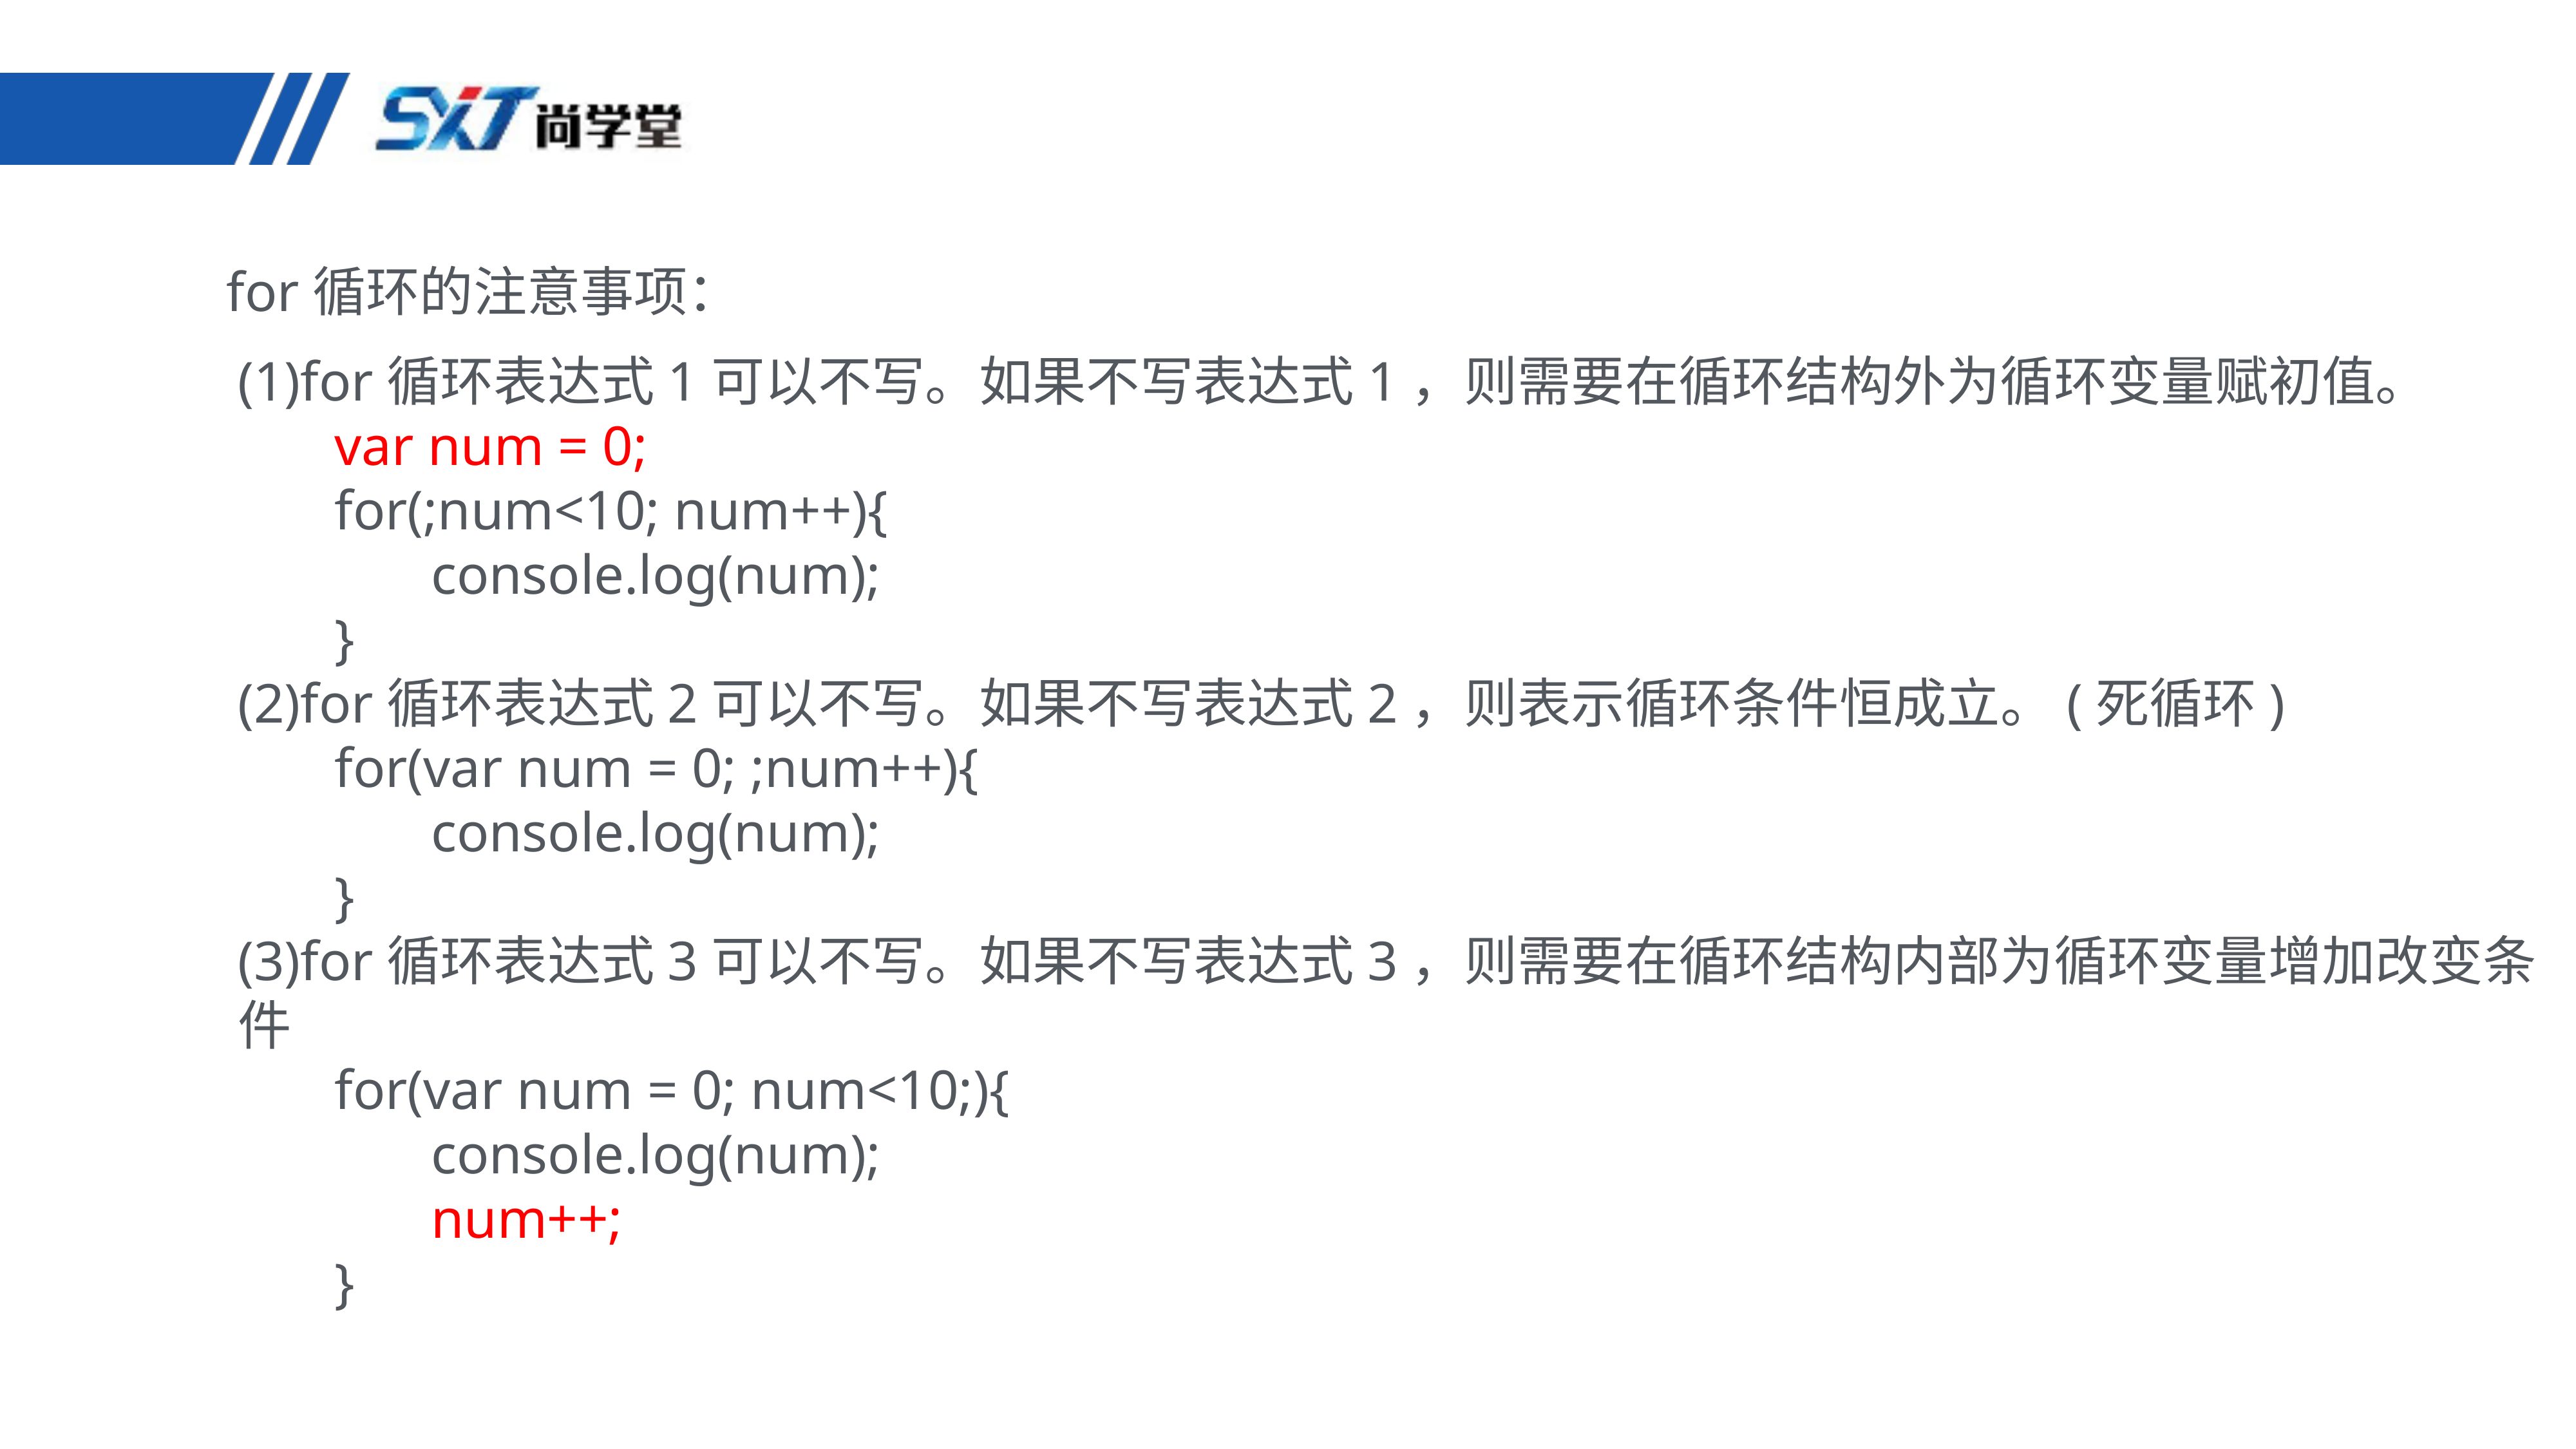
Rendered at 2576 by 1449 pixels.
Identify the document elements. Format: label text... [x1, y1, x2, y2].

picture [359, 17, 699, 242]
text_box (1)for循环表达式1可以不写。如果不写表达式1，则需要在循环结构外为循环变量赋初值。 var num = 0; for(;num<10; num++){ console.log(num); } (2)for循环表达式2可以不写。如果不写表达式2，则表示循环条件恒成立。(死循环) for(var num = 0; ;num++){ console.log(num); } (3)for循环表达式3可以不写。如果不写表达式3，则需要在循环结构内部为循环变量增加改变条件 for(var num = 0; num<10;){ console.log(num); num++; } [228, 342, 2576, 1318]
picture [0, 73, 350, 165]
text_box for循环的注意事项： [217, 252, 751, 327]
